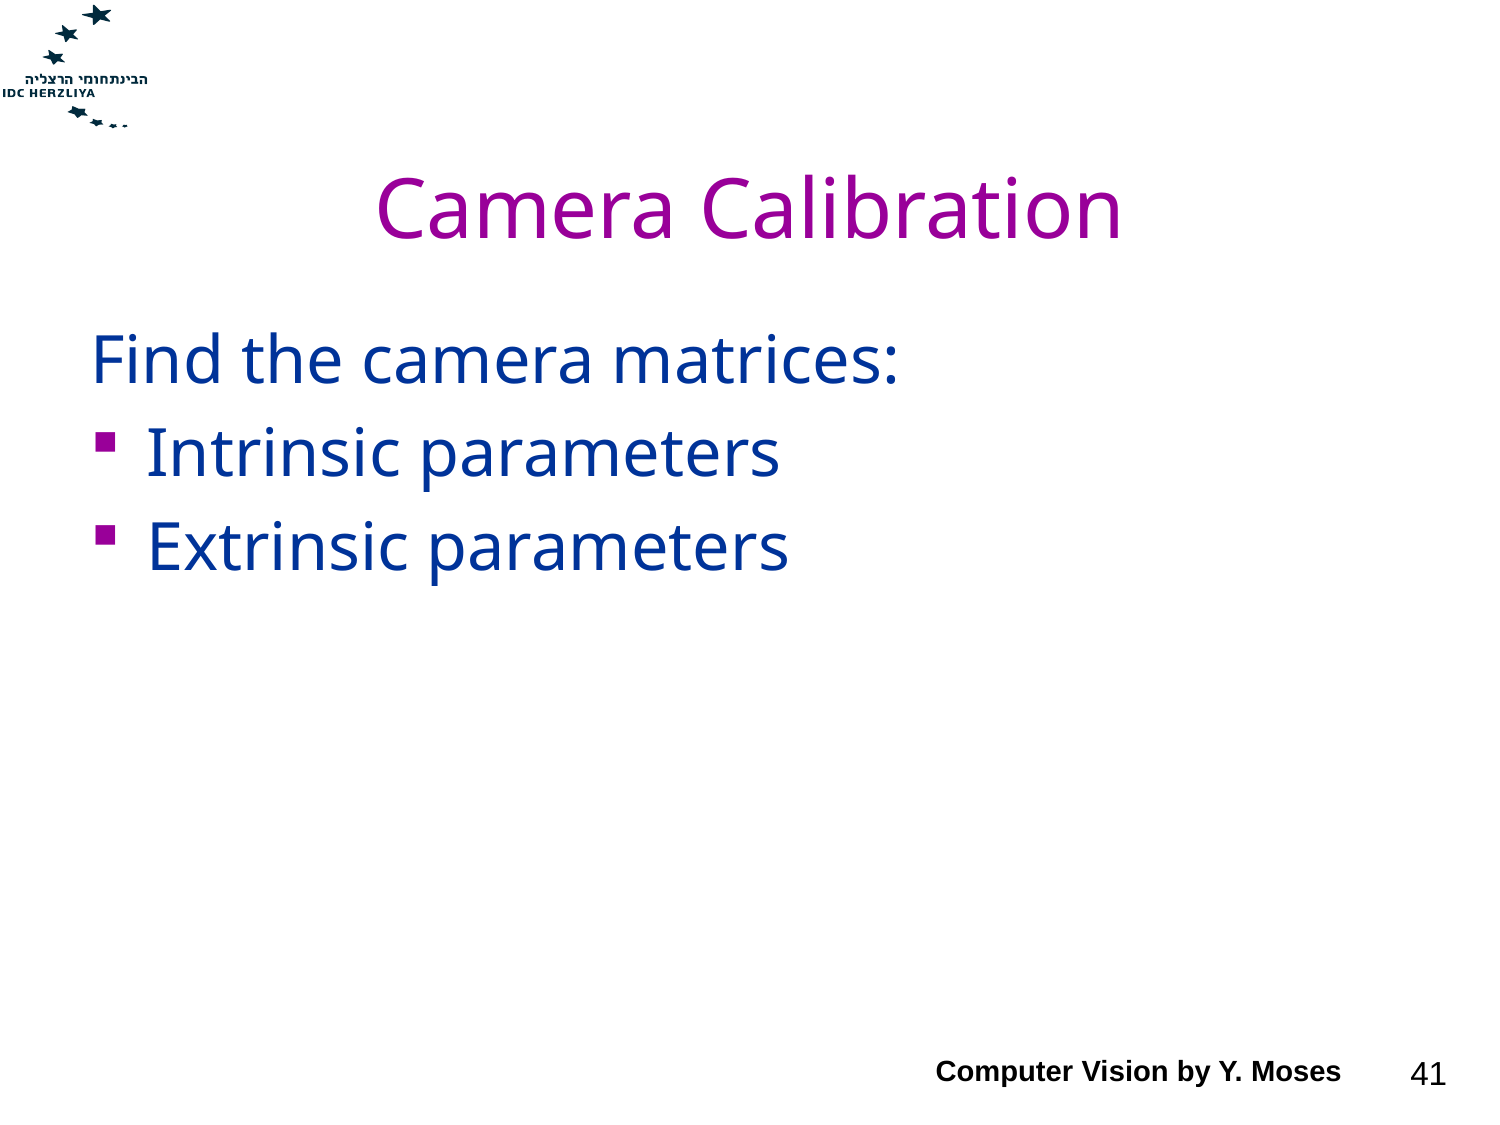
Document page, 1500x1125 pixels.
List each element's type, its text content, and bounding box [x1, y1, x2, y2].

slide_number 41 [1149, 1024, 1463, 1101]
footer Computer Vision by Y. Moses [901, 1019, 1377, 1096]
picture [0, 0, 150, 134]
list Find the camera matrices: Intrinsic parameters Extrinsic parameters [74, 309, 1417, 994]
title Camera Calibration [112, 74, 1388, 263]
